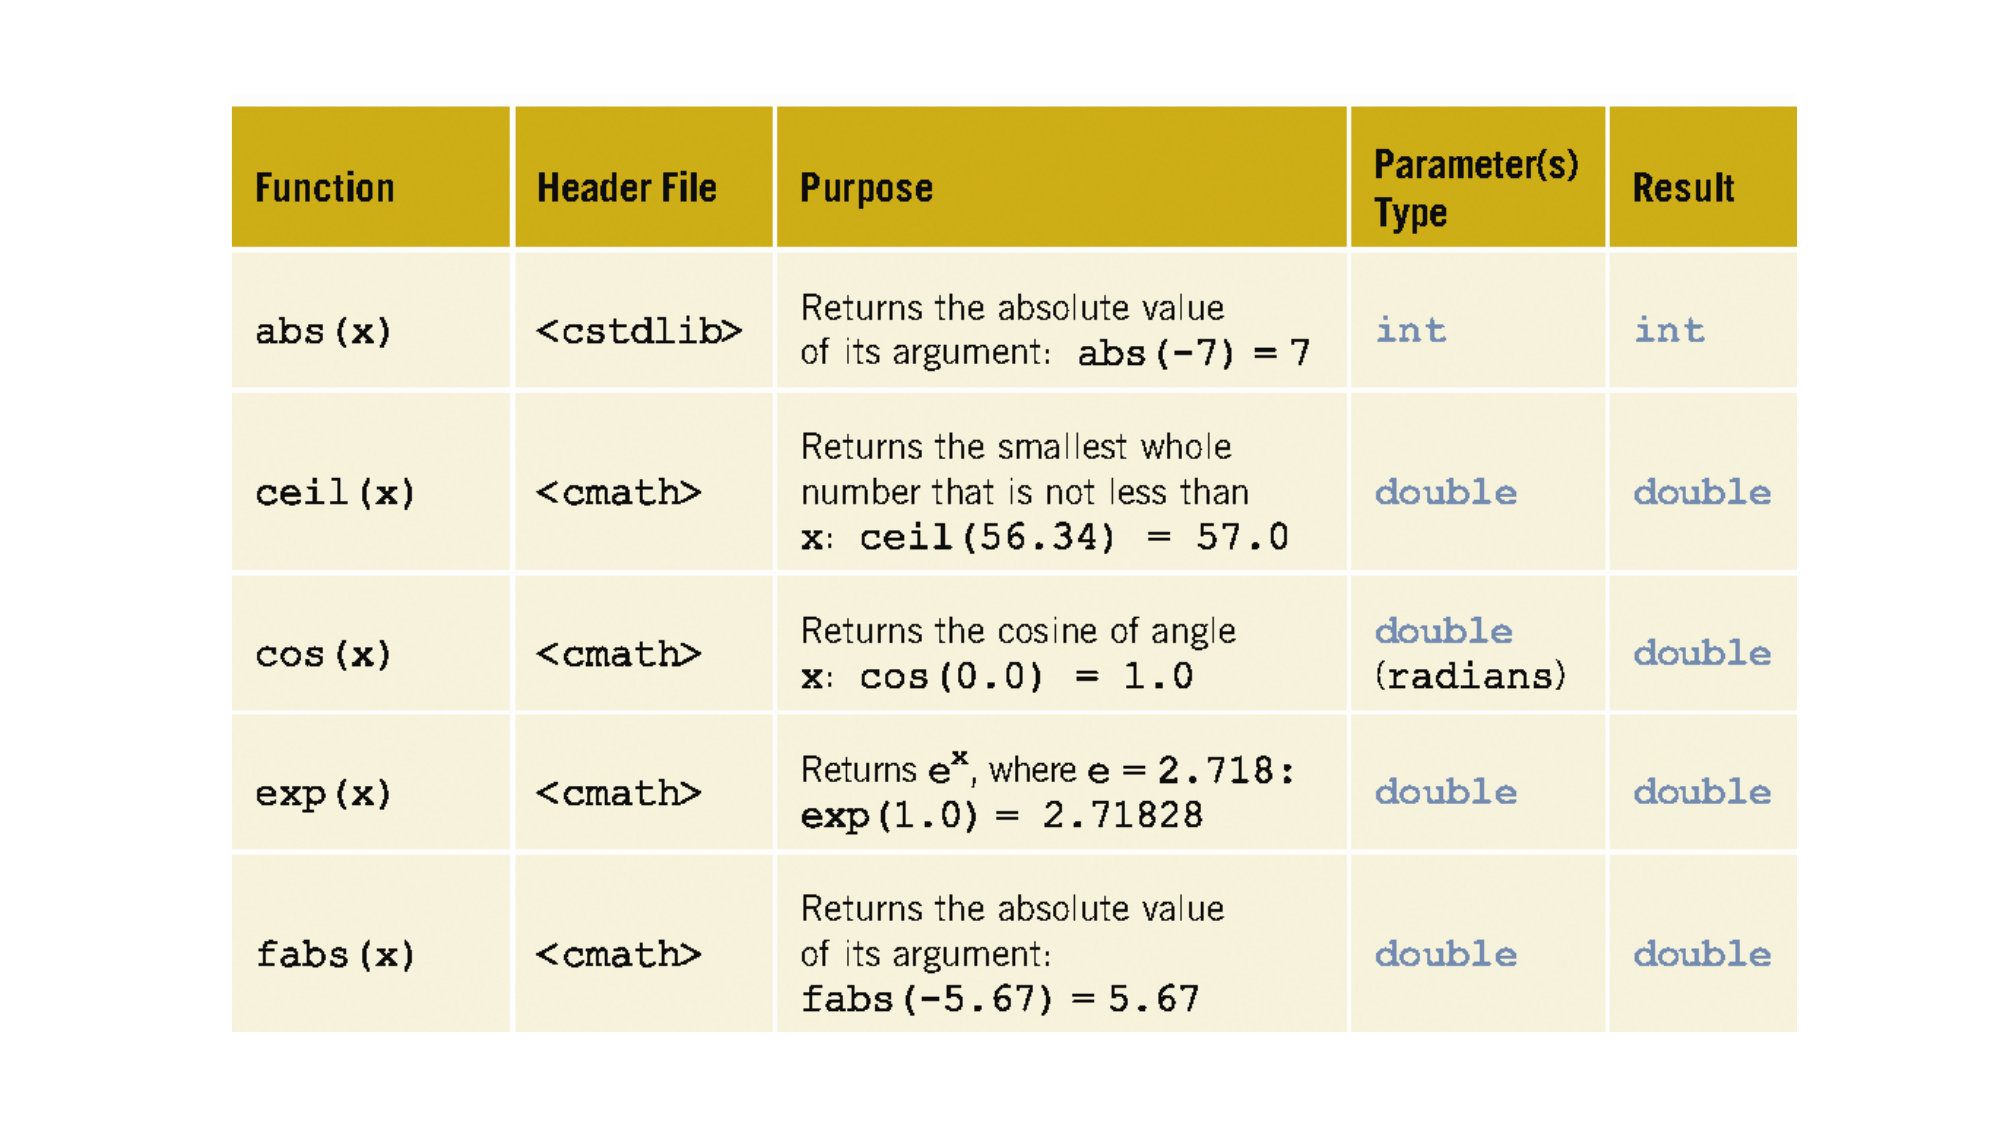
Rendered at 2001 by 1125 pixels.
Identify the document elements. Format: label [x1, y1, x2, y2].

picture [231, 93, 1797, 1032]
